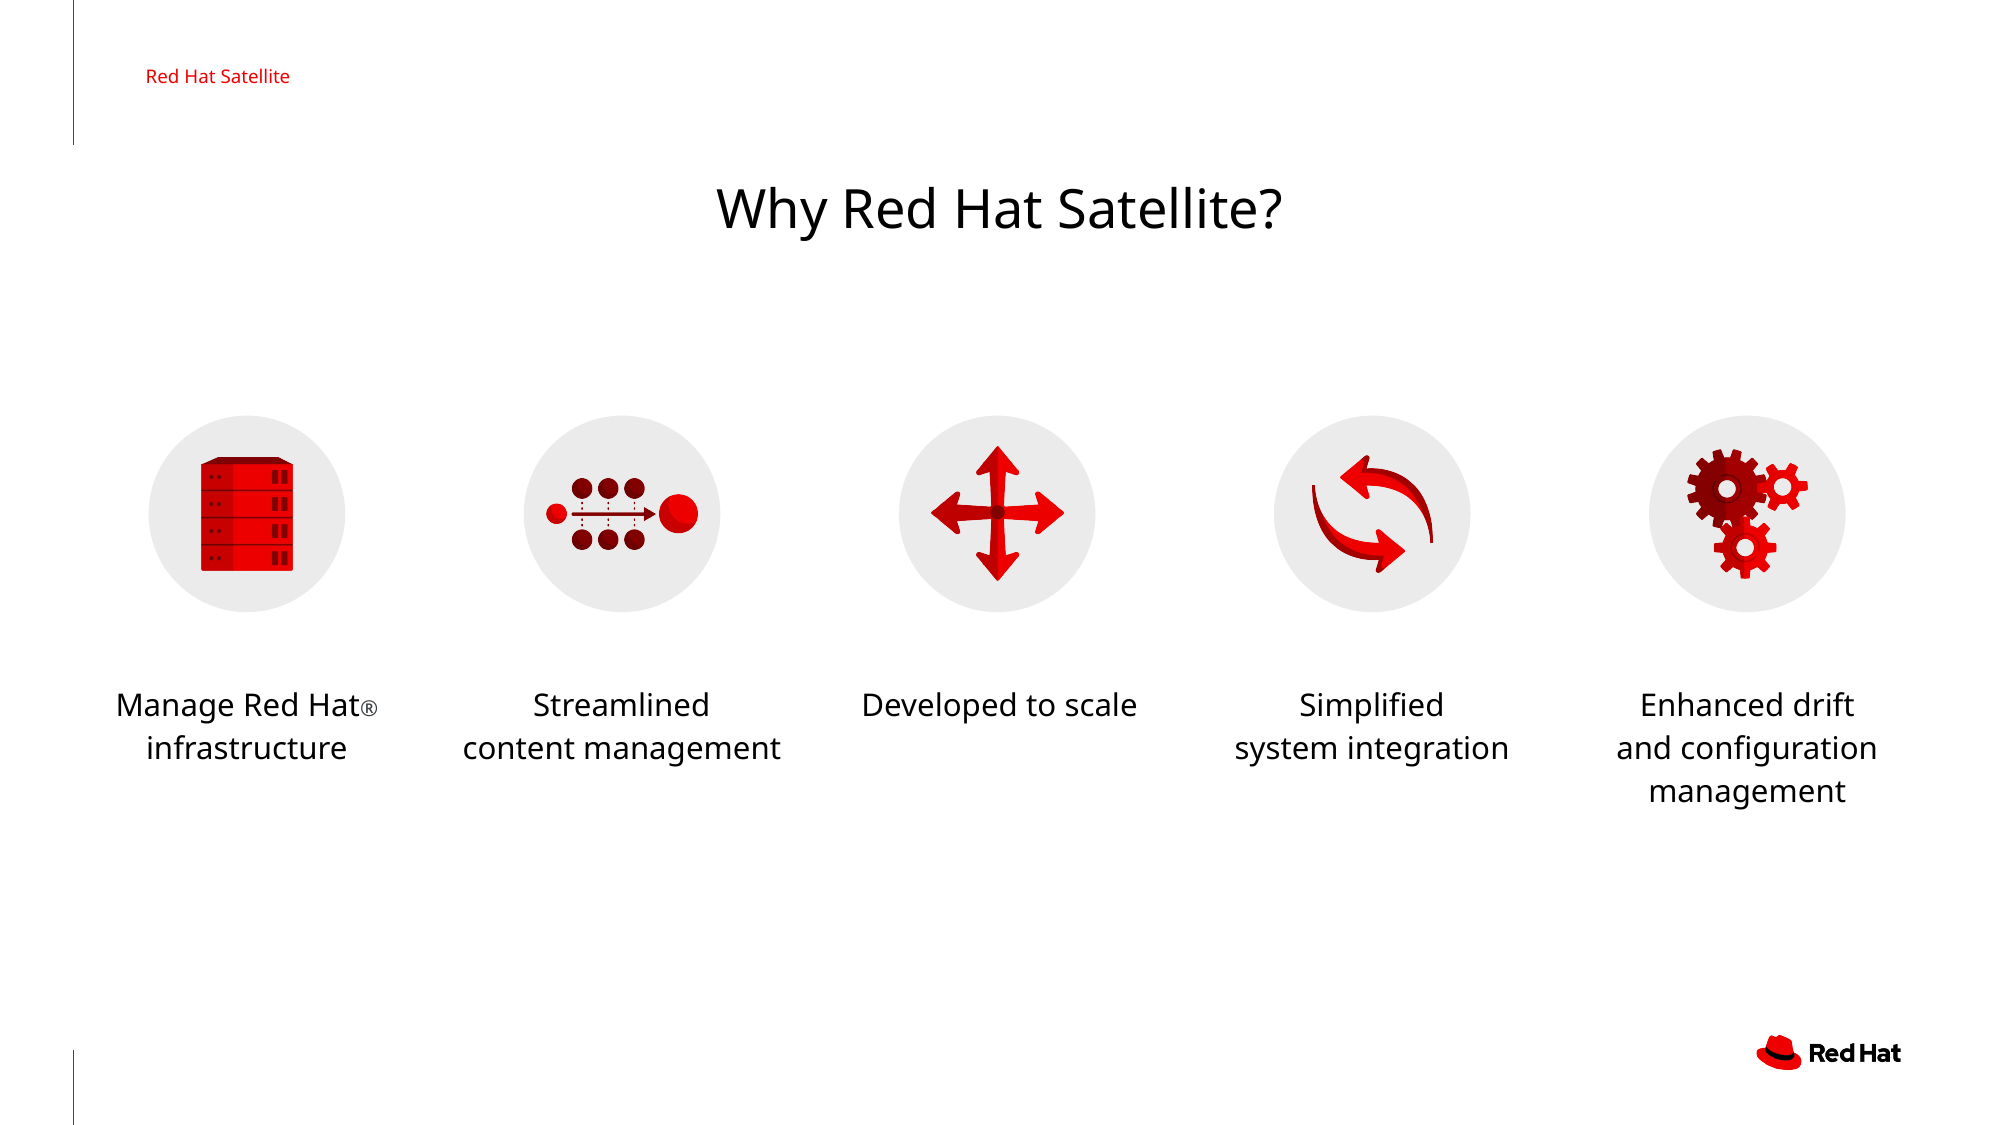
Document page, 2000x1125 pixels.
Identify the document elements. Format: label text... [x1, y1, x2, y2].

picture [1756, 1035, 1901, 1070]
text_box Developed to scale [835, 680, 1165, 737]
subtitle Red Hat Satellite [73, 9, 918, 143]
text_box Simplified system integration [1183, 680, 1558, 737]
text_box Why Red Hat Satellite? [287, 155, 1713, 314]
text_box Enhanced drift and configuration management [1558, 679, 1937, 814]
text_box Manage Red Hat® infrastructure [82, 680, 412, 737]
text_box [898, 415, 1096, 613]
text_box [1648, 415, 1846, 613]
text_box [523, 415, 721, 613]
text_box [148, 415, 346, 613]
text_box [1273, 415, 1471, 613]
text_box Streamlined content management [457, 680, 787, 737]
